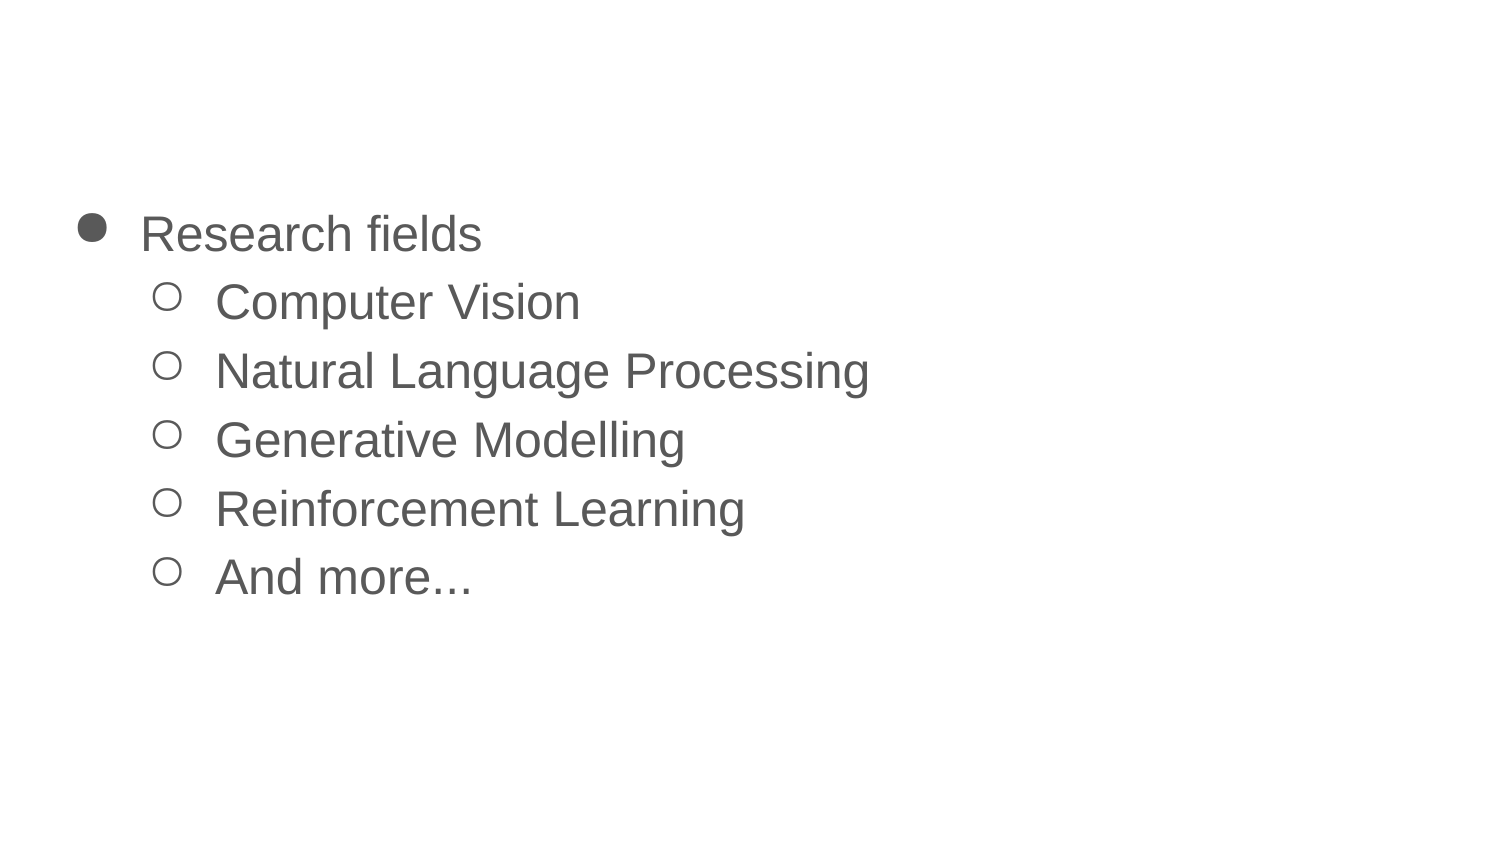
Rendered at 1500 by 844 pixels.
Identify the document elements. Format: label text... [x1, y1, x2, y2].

text_box Research fields Computer Vision Natural Language Processing Generative Modelling Reinforcement Learning And more... [70, 190, 876, 605]
